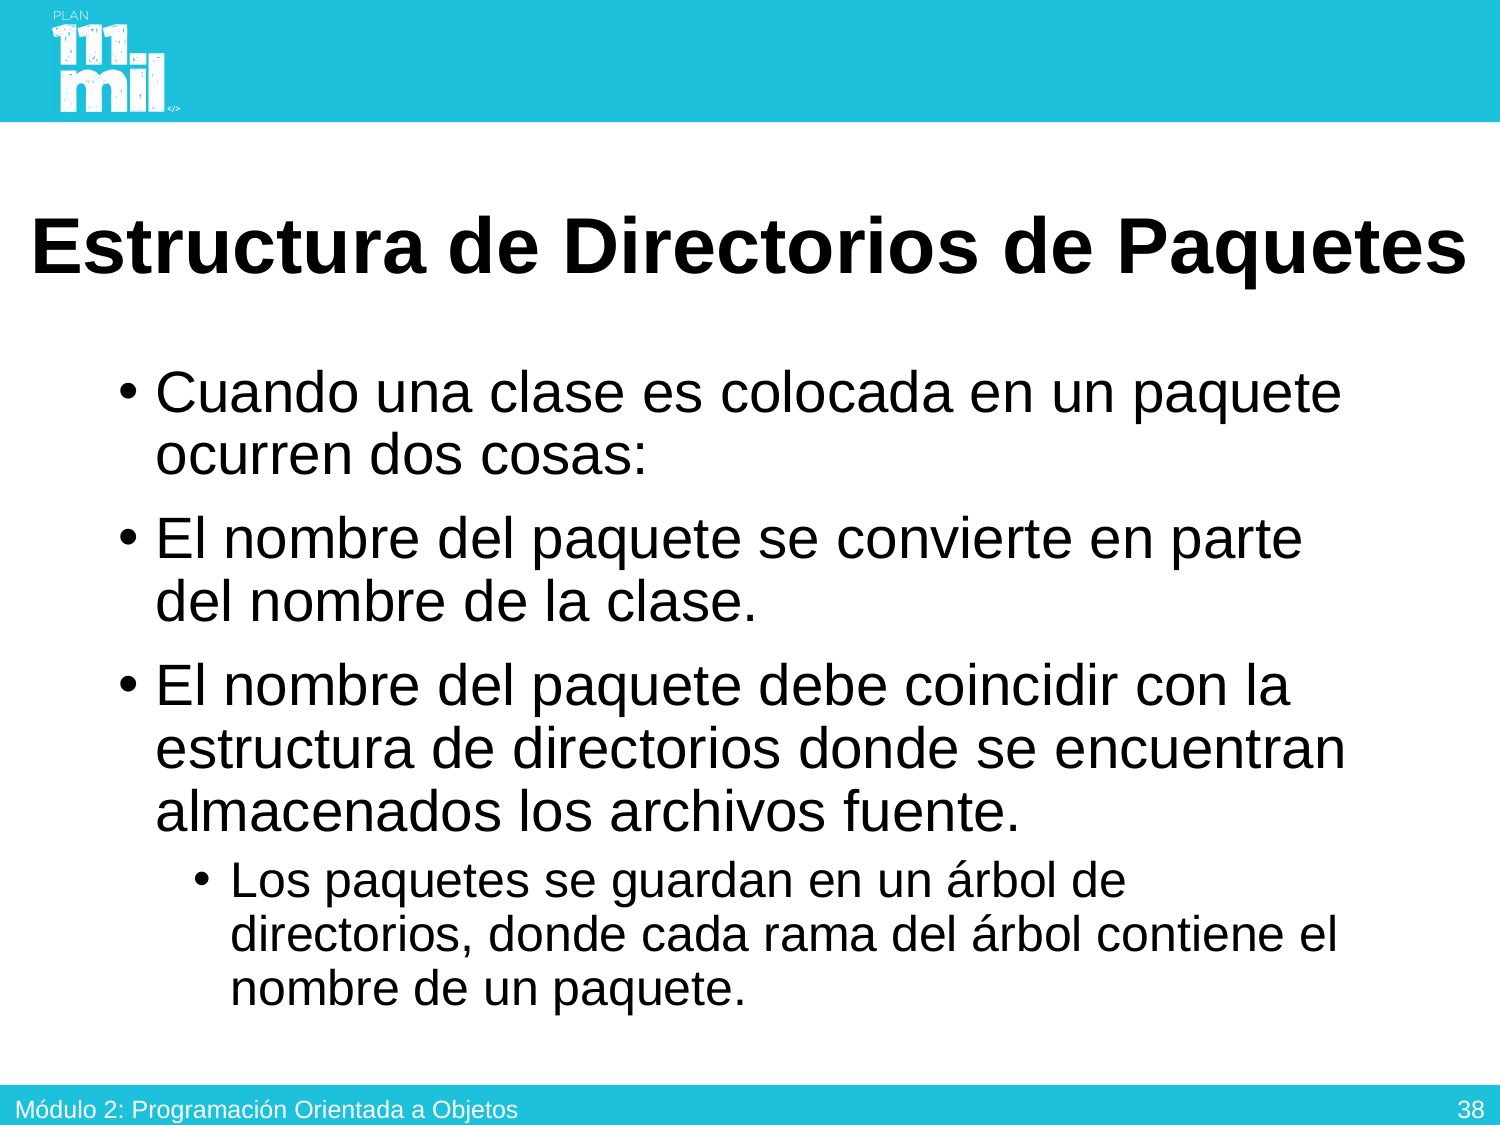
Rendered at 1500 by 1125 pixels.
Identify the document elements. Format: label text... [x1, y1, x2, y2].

footer Módulo 2: Programación Orientada a Objetos [0, 1078, 560, 1125]
list Cuando una clase es colocada en un paquete ocurren dos cosas: El nombre del paquete se convierte en parte del nombre de la clase. El nombre del paquete debe coincidir con la estructura de directorios donde se encuentran almacenados los archivos fuente. Los paquetes se guardan en un árbol de directorios, donde cada rama del árbol contiene el nombre de un paquete. [103, 354, 1397, 1069]
title Estructura de Directorios de Paquetes [0, 147, 1500, 348]
slide_number 37 [1162, 1078, 1500, 1125]
